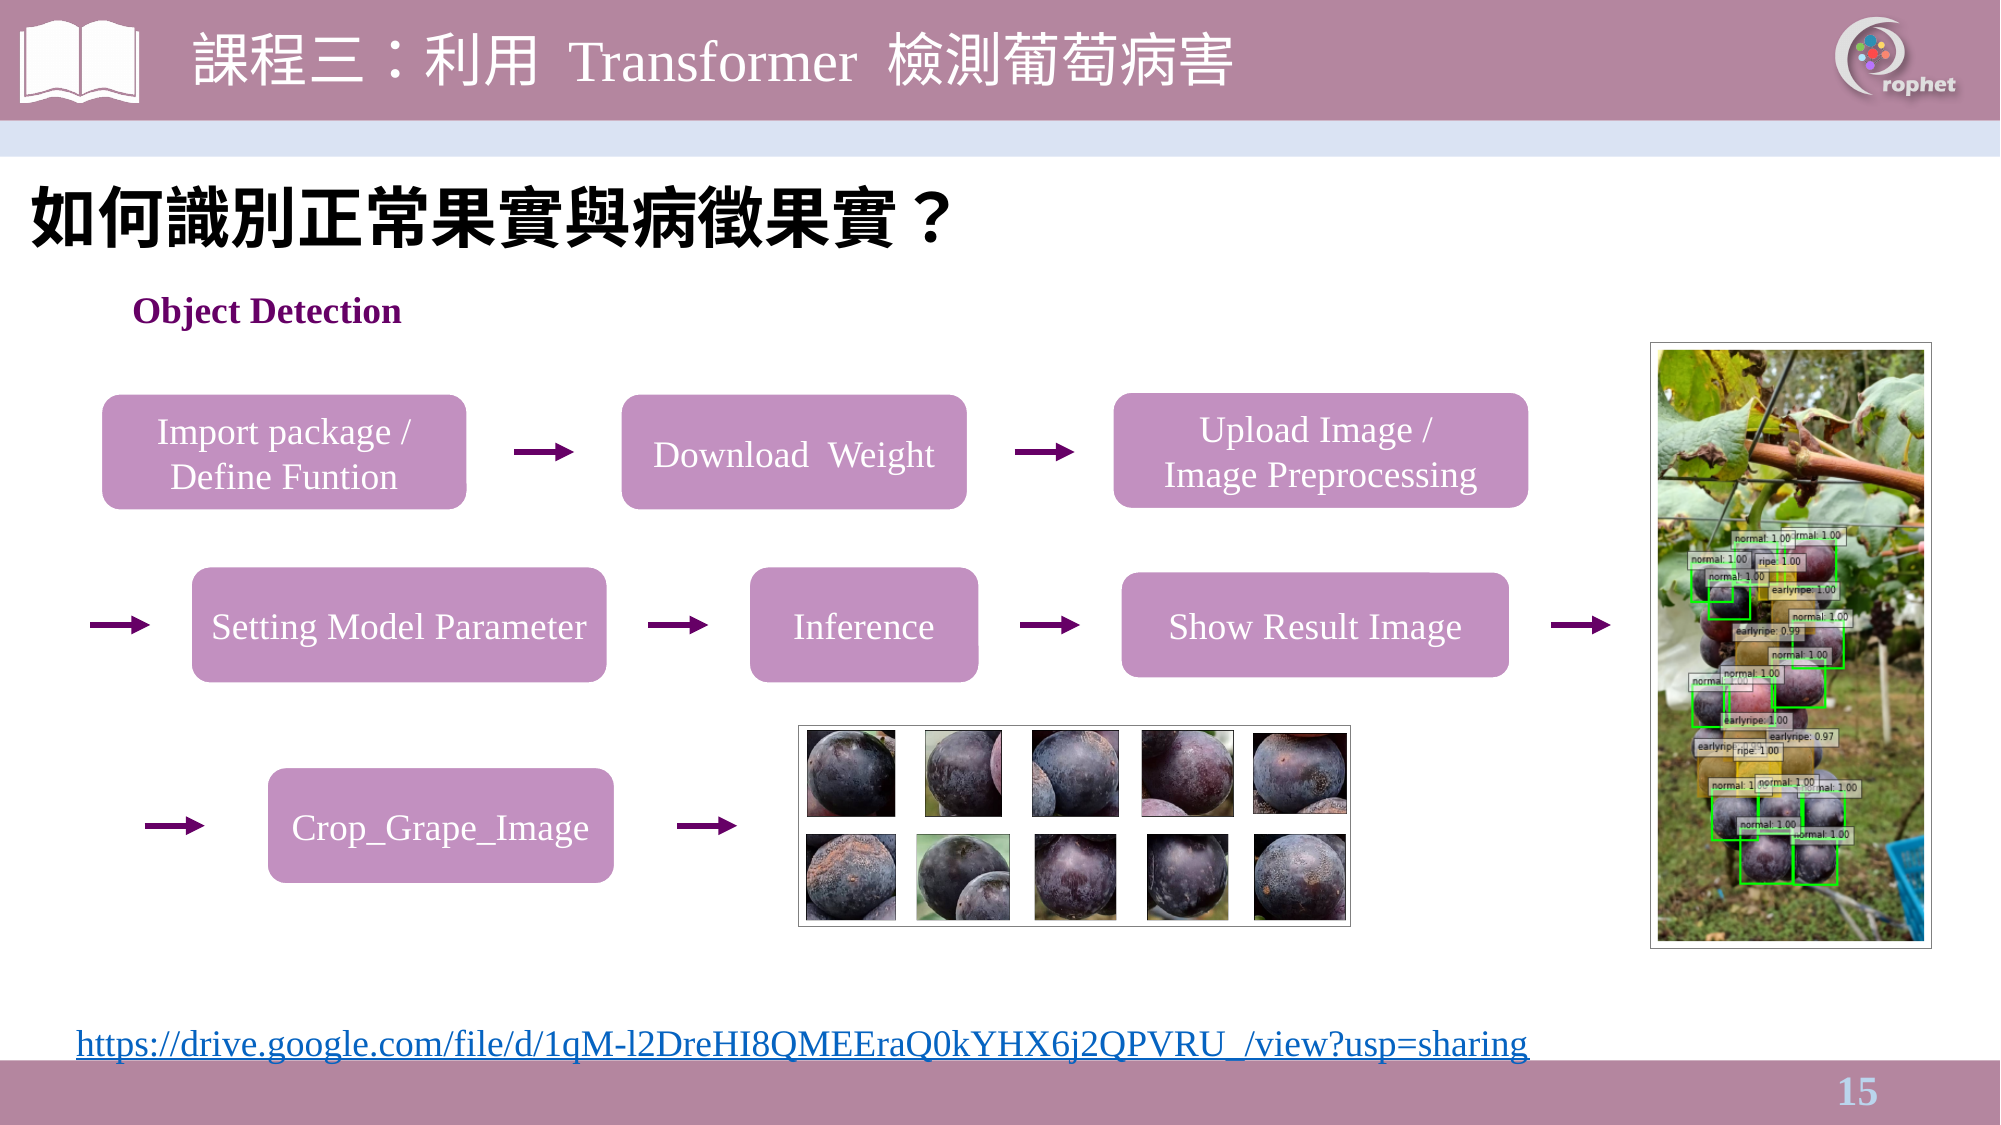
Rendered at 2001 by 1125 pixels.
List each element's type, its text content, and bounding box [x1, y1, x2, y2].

picture [1650, 342, 1932, 949]
picture [15, 18, 140, 103]
slide_number 14 [1443, 1058, 1894, 1119]
text_box Download Weight [618, 391, 971, 513]
text_box Crop_Grape_Image [264, 765, 618, 887]
text_box https://drive.google.com/file/d/1qM-l2DreHI8QMEEraQ0kYHX6j2QPVRU_/view?usp=sharing [61, 1011, 1630, 1071]
text_box Setting Model Parameter [188, 564, 610, 686]
text_box Object Detection [107, 278, 437, 339]
text_box Upload Image / Image Preprocessing [1110, 389, 1532, 511]
picture [798, 725, 1351, 927]
list 課程三：利用 Transformer 檢測葡萄病害 [176, 16, 1791, 110]
list 如何識別正常果實與病徵果實？ [15, 173, 1630, 268]
text_box Show Result Image [1118, 569, 1513, 681]
text_box Inference [746, 564, 982, 686]
text_box Import package / Define Funtion [99, 391, 470, 513]
picture [1826, 6, 1961, 108]
